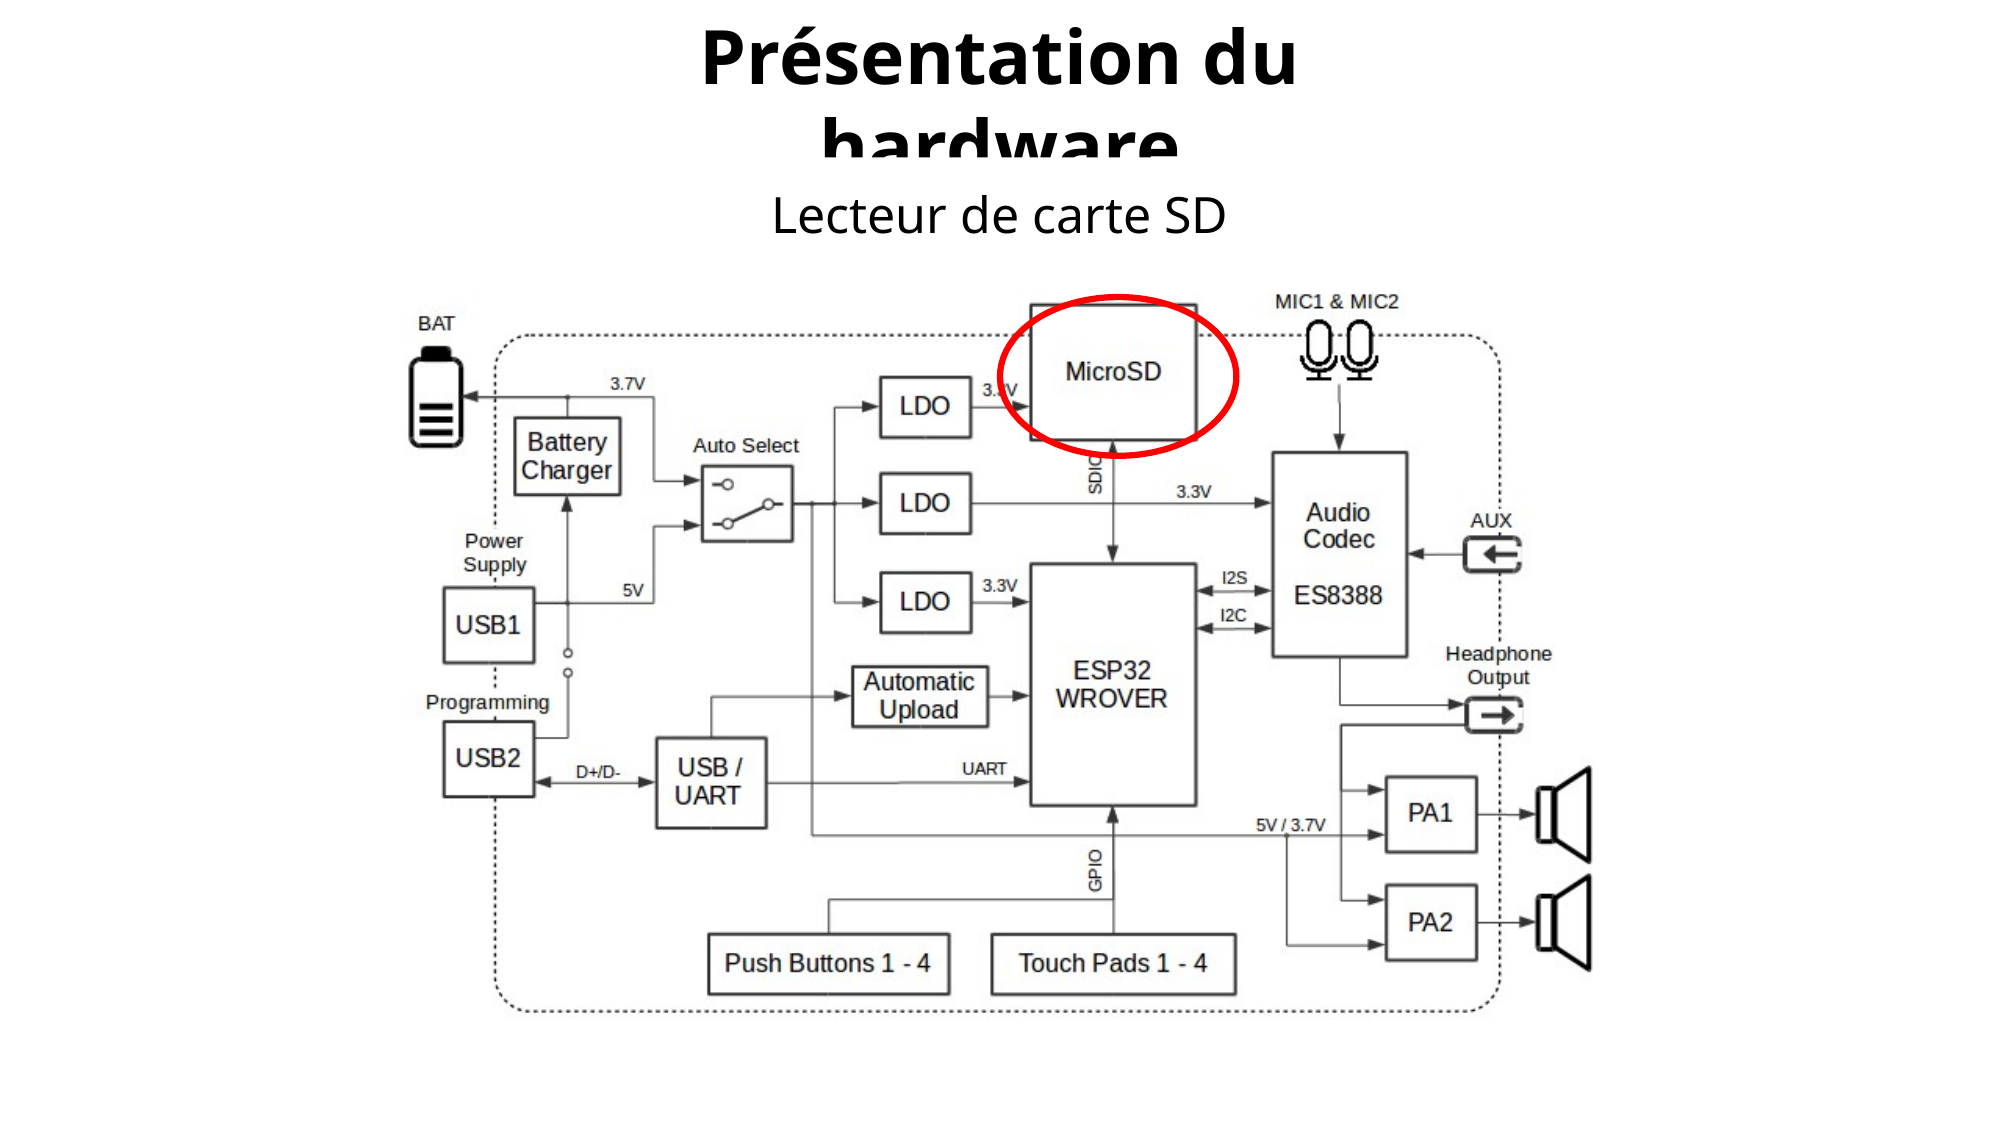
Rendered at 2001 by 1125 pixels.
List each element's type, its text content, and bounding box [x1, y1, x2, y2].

picture [379, 268, 1621, 1049]
text_box Présentation du hardware [492, 42, 1508, 156]
text_box Lecteur de carte SD [492, 156, 1508, 268]
